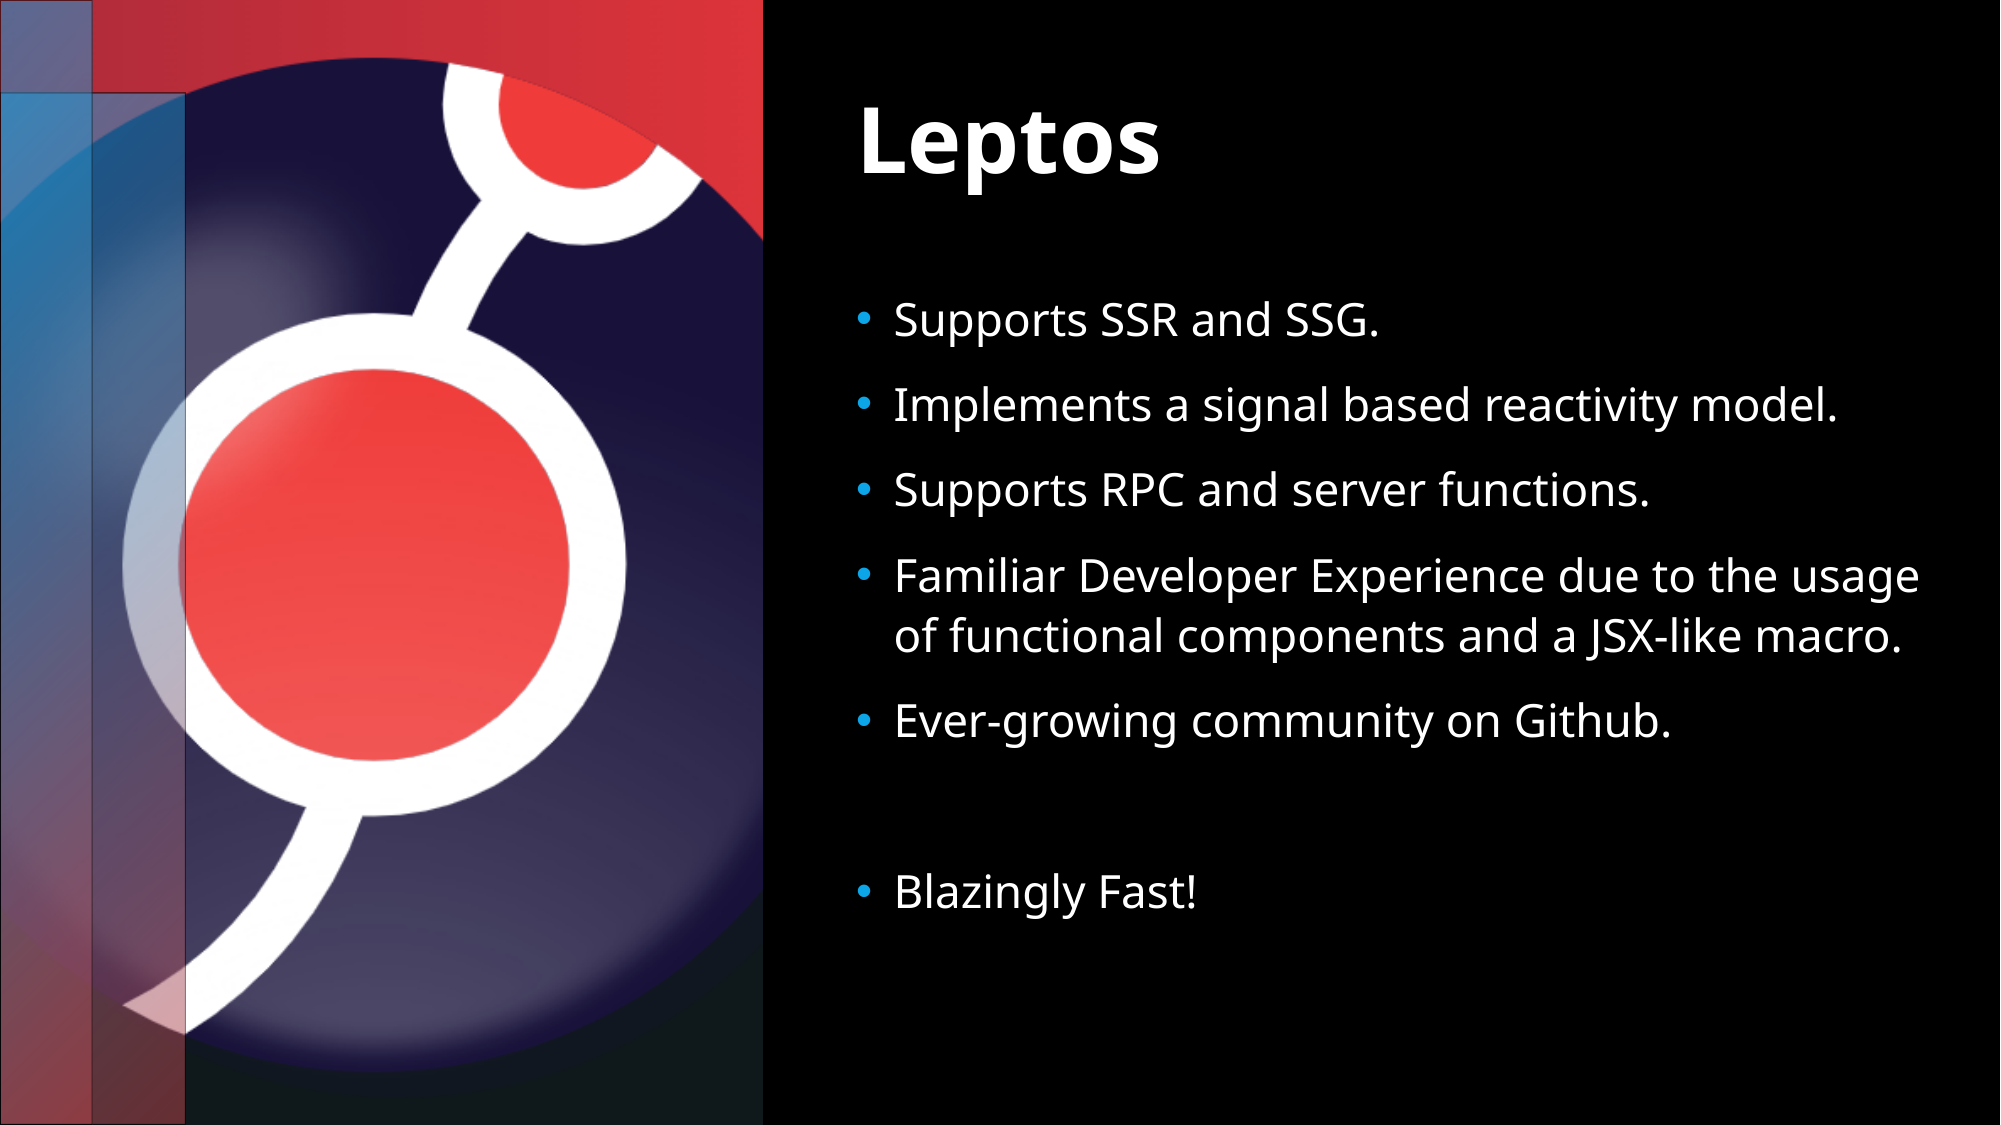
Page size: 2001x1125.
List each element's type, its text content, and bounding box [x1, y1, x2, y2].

picture [0, 0, 763, 1125]
title Leptos [841, 74, 1970, 277]
text_box [763, 0, 2000, 1125]
list Supports SSR and SSG. Implements a signal based reactivity model. Supports RPC and server functions. Familiar Developer Experience due to the usage of functional components and a JSX-like macro. Ever-growing community on Github. Blazingly Fast! [841, 277, 1970, 999]
